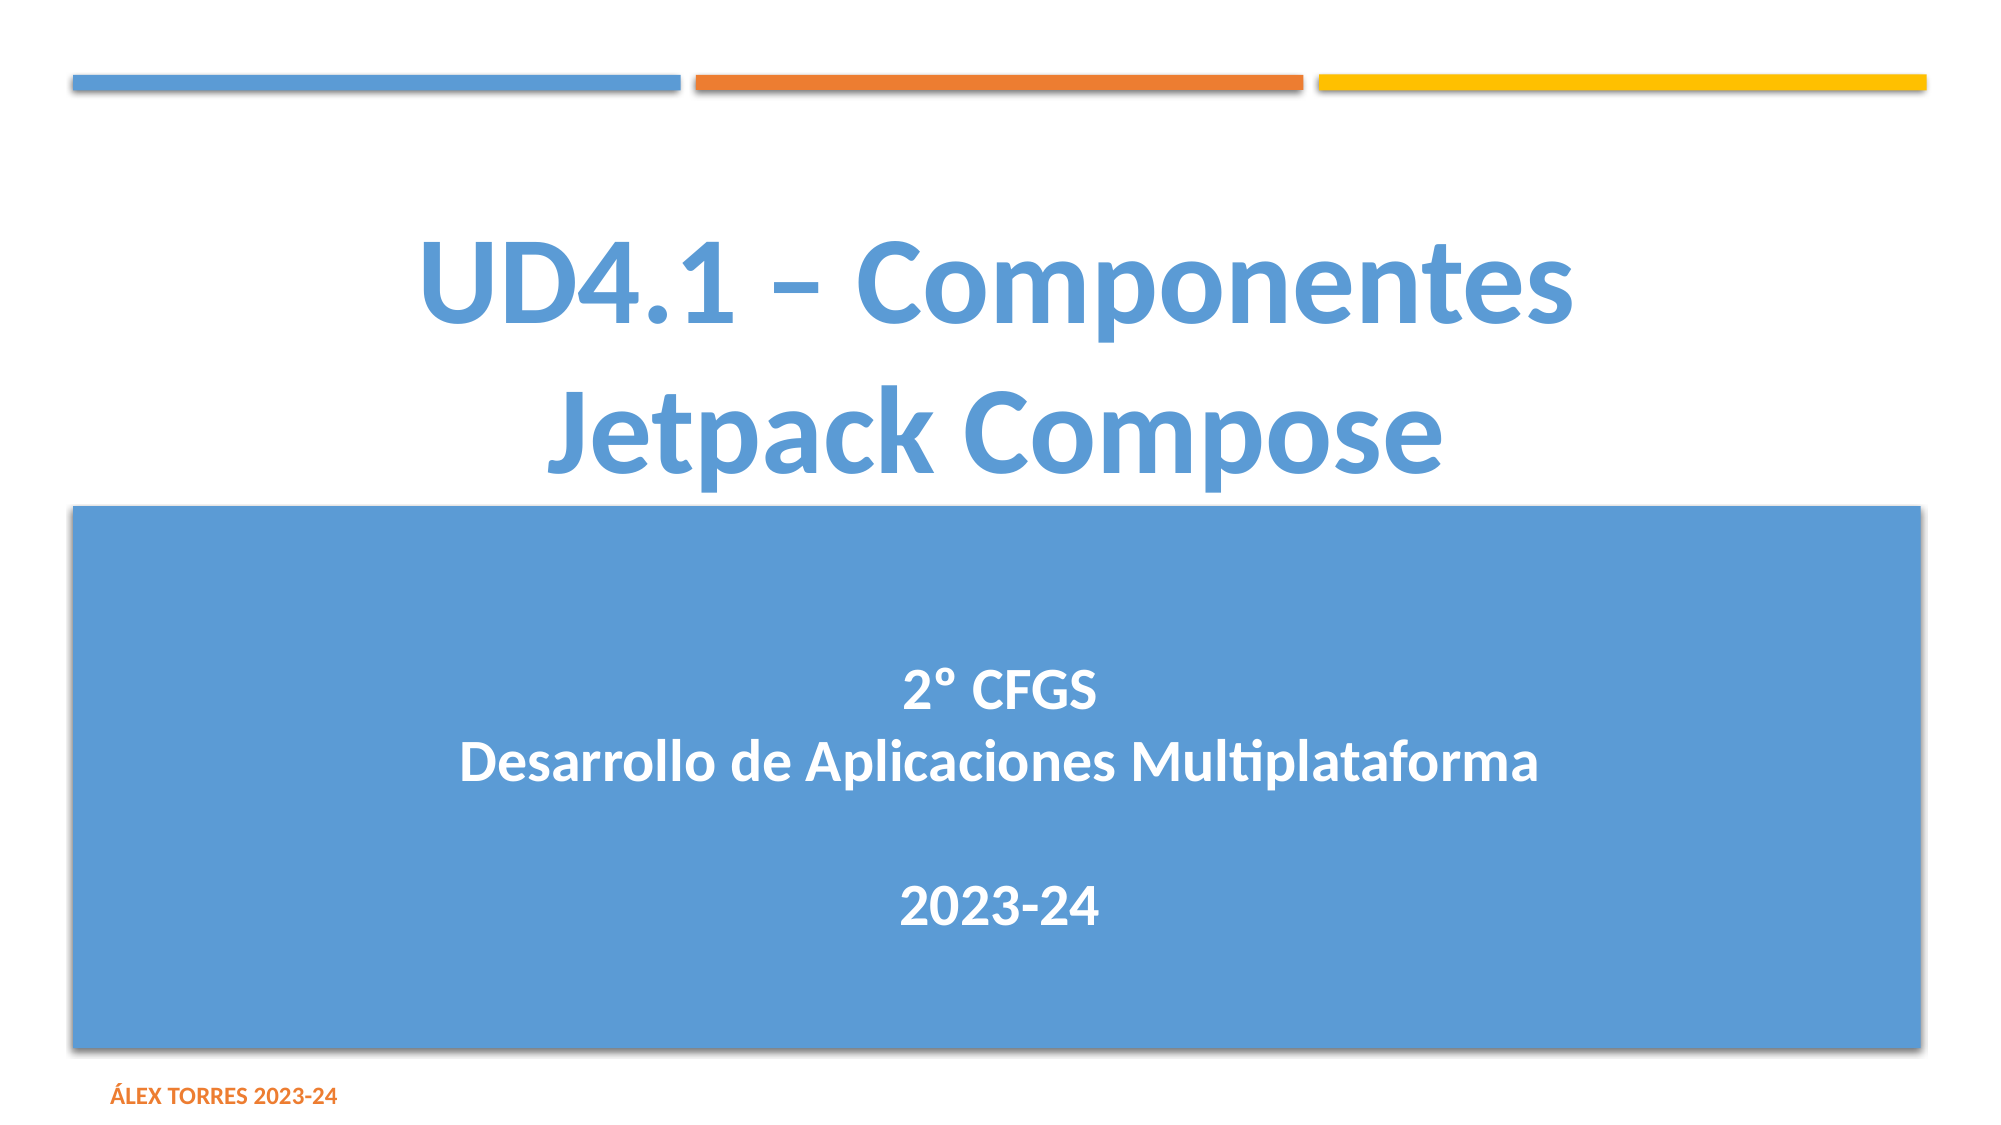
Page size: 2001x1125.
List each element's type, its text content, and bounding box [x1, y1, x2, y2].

subtitle 2º CFGS Desarrollo de Aplicaciones Multiplataforma 2023-24 [98, 642, 1902, 958]
title UD4.1 – Componentes Jetpack Compose [95, 167, 1899, 530]
